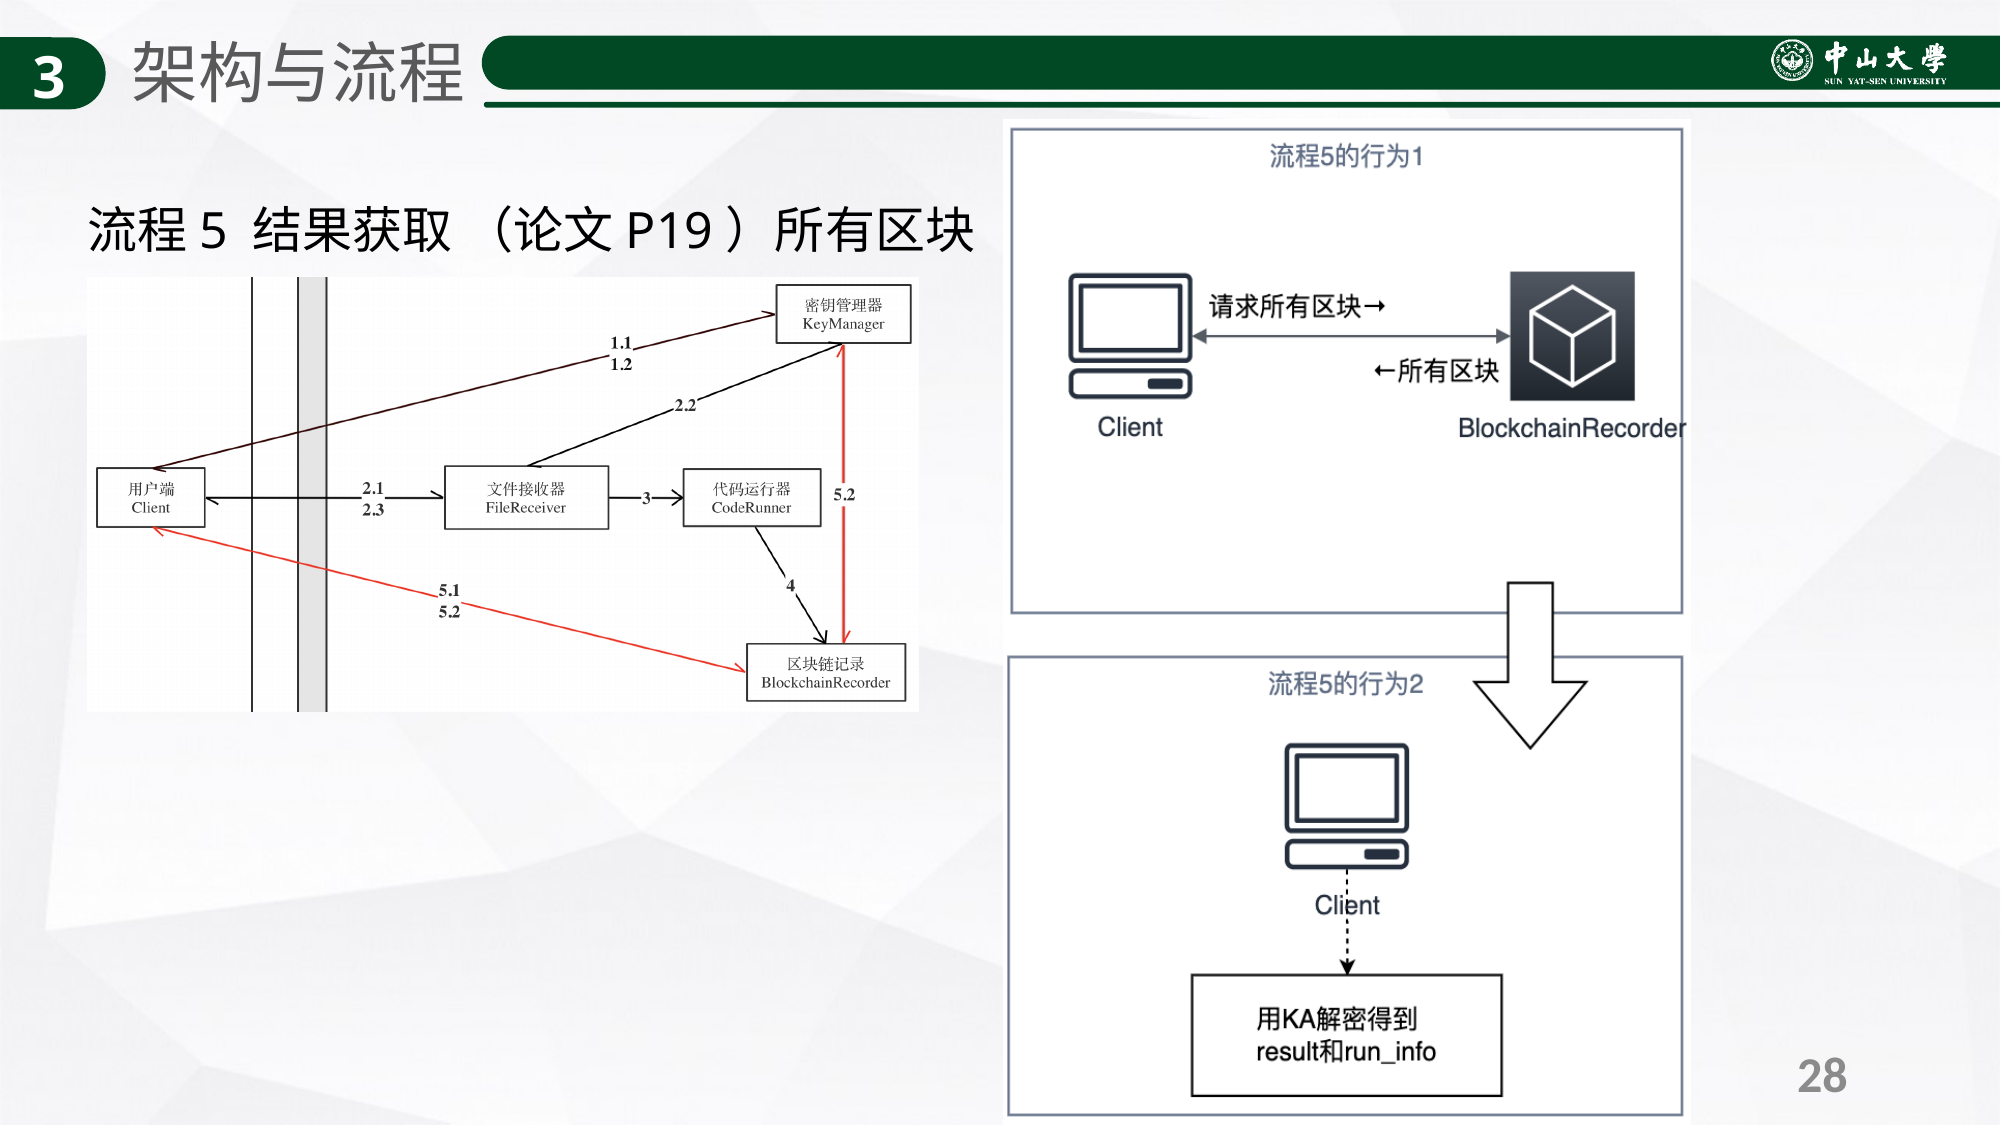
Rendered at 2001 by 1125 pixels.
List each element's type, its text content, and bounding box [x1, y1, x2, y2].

text_box 架构与流程 [116, 23, 481, 119]
picture [0, 0, 2001, 1125]
slide_number 28 [1691, 1042, 1863, 1103]
text_box 流程5 结果获取 （论文P19）所有区块 [72, 190, 990, 266]
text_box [481, 35, 2000, 108]
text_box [0, 33, 106, 119]
